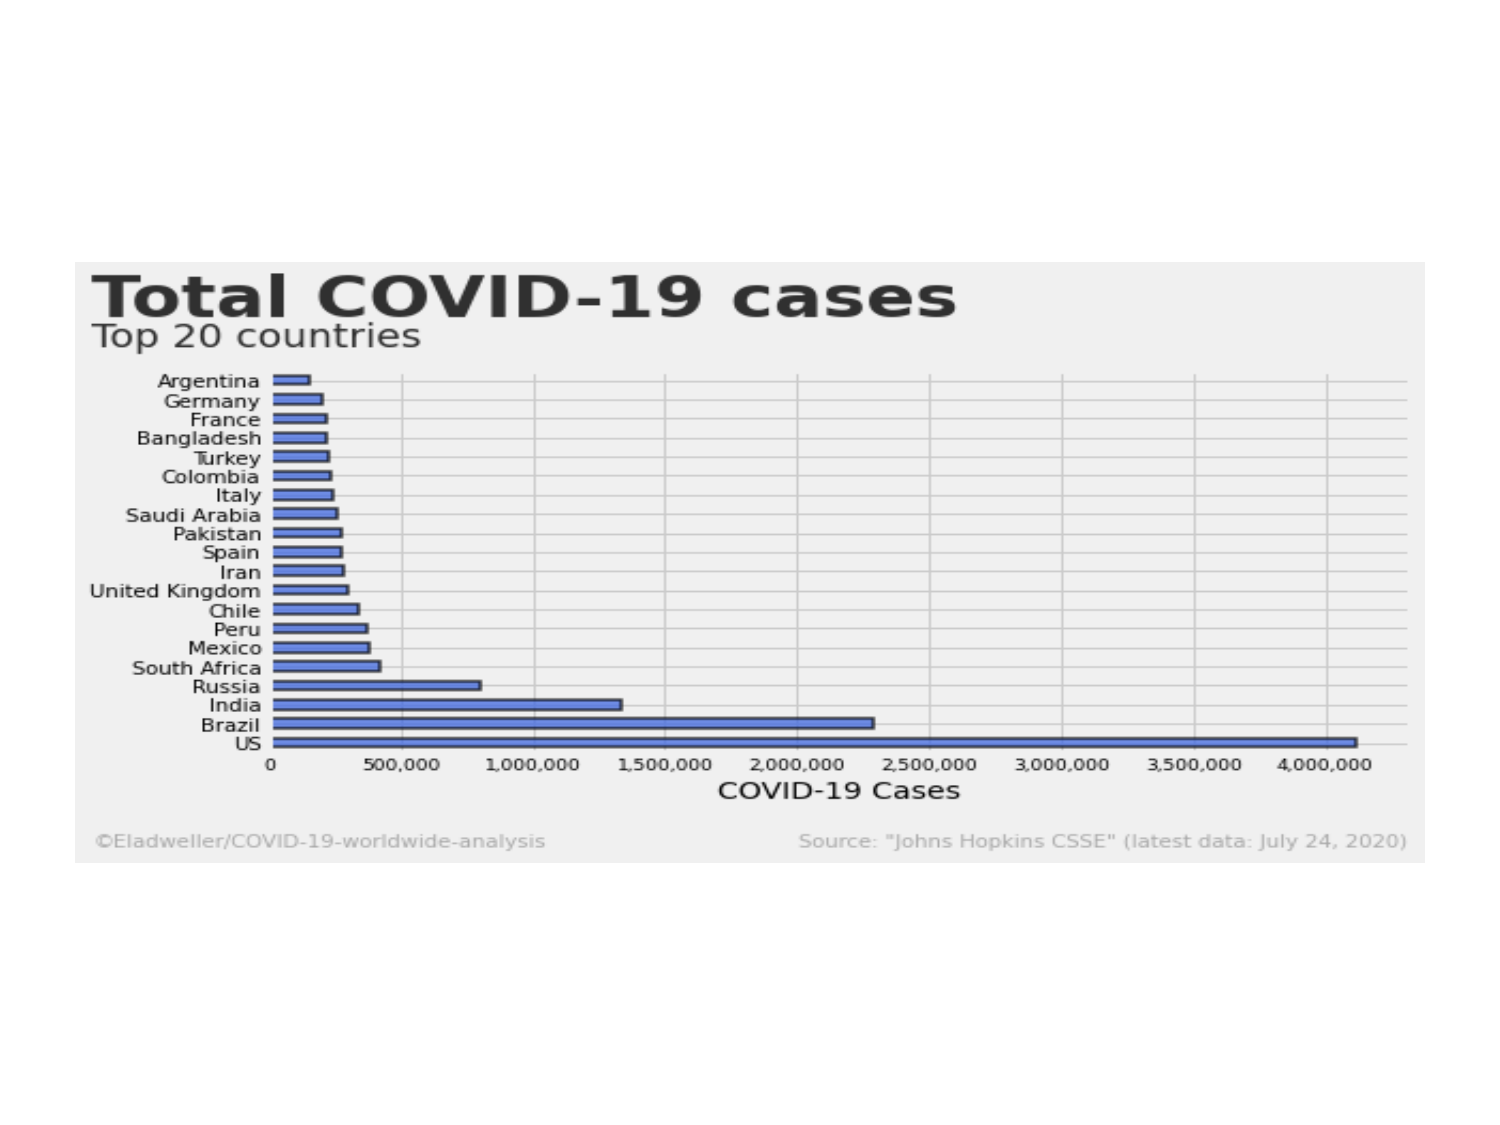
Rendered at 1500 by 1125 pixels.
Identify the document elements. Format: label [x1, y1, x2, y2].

picture [74, 262, 1426, 863]
